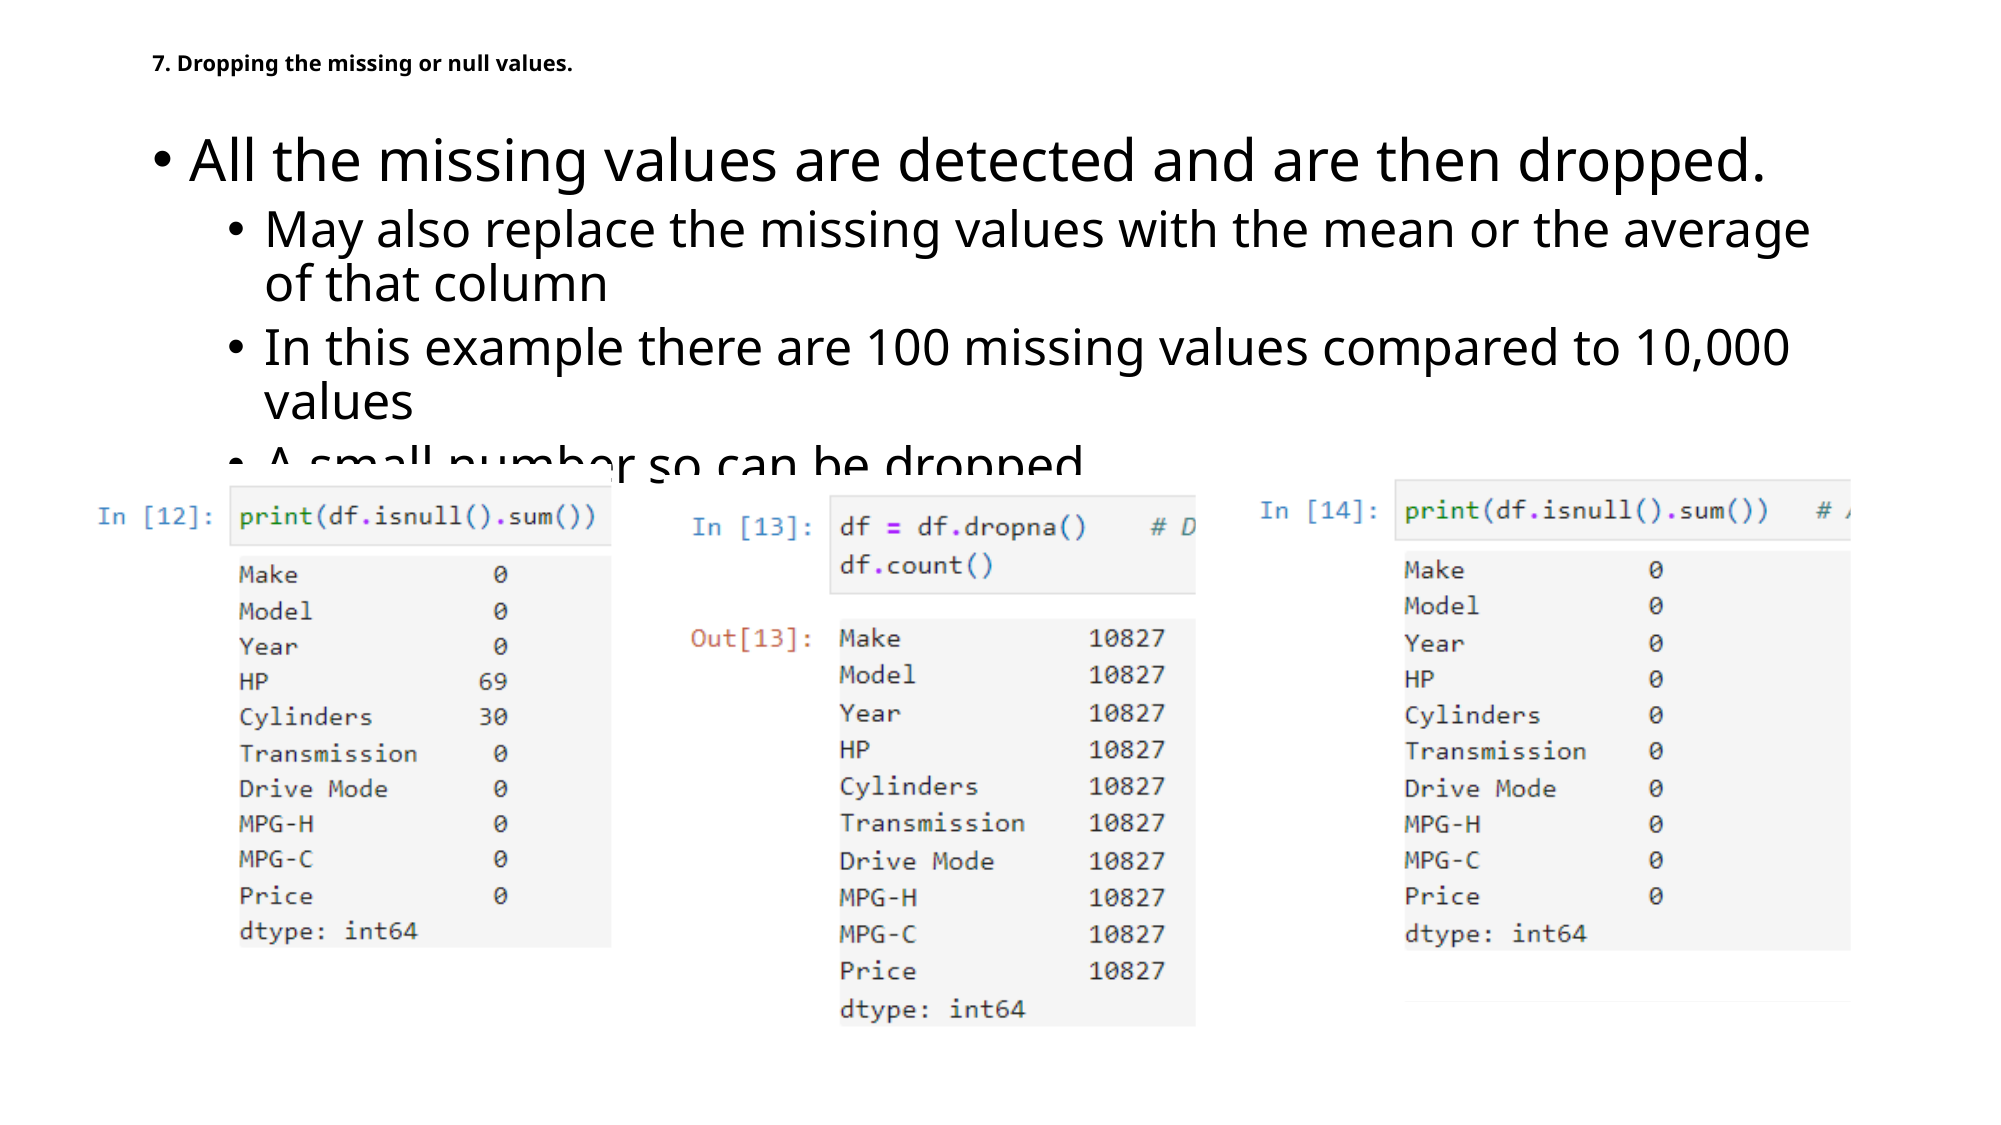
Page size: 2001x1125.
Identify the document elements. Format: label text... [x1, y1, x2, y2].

picture [663, 475, 1196, 1046]
title 7. Dropping the missing or null values. [137, 20, 1863, 112]
list All the missing values are detected and are then dropped. May also replace the missing values with the mean or the average of that column In this example there are 100 missing values compared to 10,000 values A small number so can be dropped. [137, 123, 1863, 465]
picture [1233, 475, 1851, 1002]
picture [79, 464, 612, 971]
